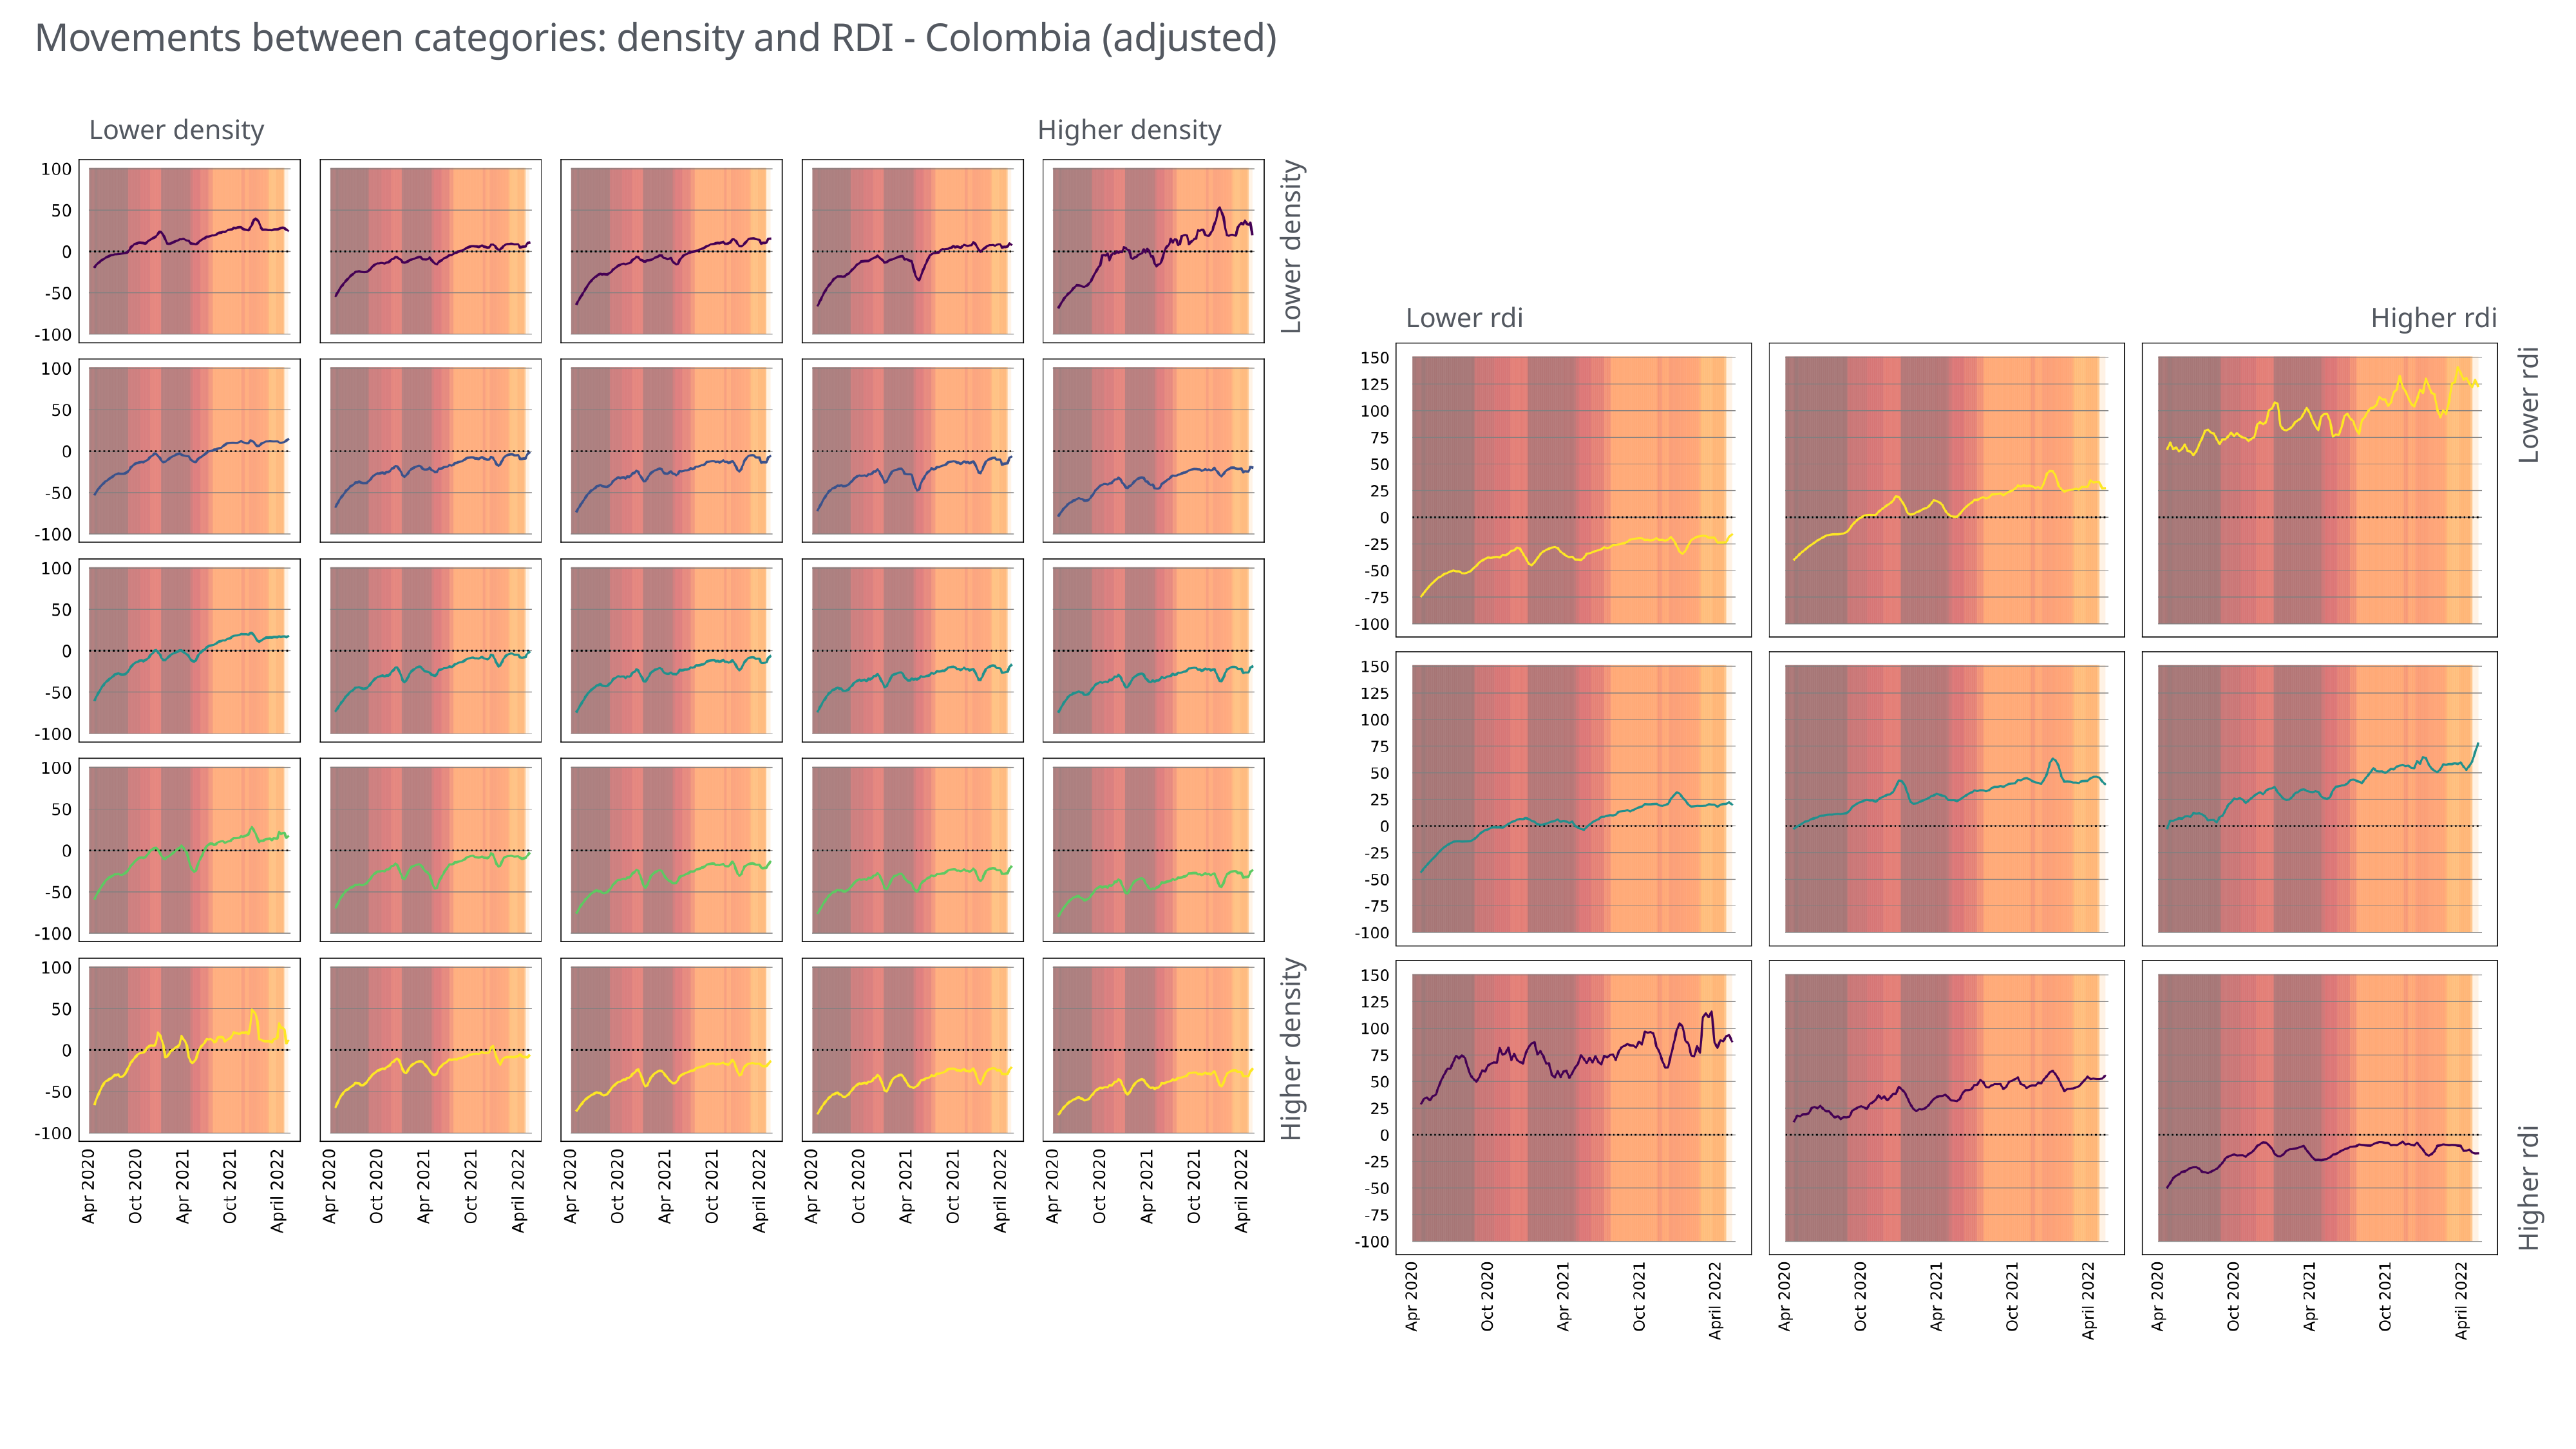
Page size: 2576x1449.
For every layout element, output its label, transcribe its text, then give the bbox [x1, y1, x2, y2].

text_box Lower density [83, 107, 270, 151]
title Movements between categories: density and RDI - Colombia (adjusted) [28, 12, 2351, 74]
text_box Higher density [1032, 107, 1227, 151]
text_box Higher density [1273, 952, 1311, 1148]
text_box Lower density [1273, 154, 1311, 341]
text_box Higher rdi [2365, 295, 2504, 335]
text_box Lower rdi [1400, 295, 1530, 335]
text_box Higher rdi [2505, 1119, 2549, 1258]
picture [26, 151, 1273, 1242]
text_box Lower rdi [2505, 340, 2549, 470]
picture [1347, 335, 2505, 1348]
